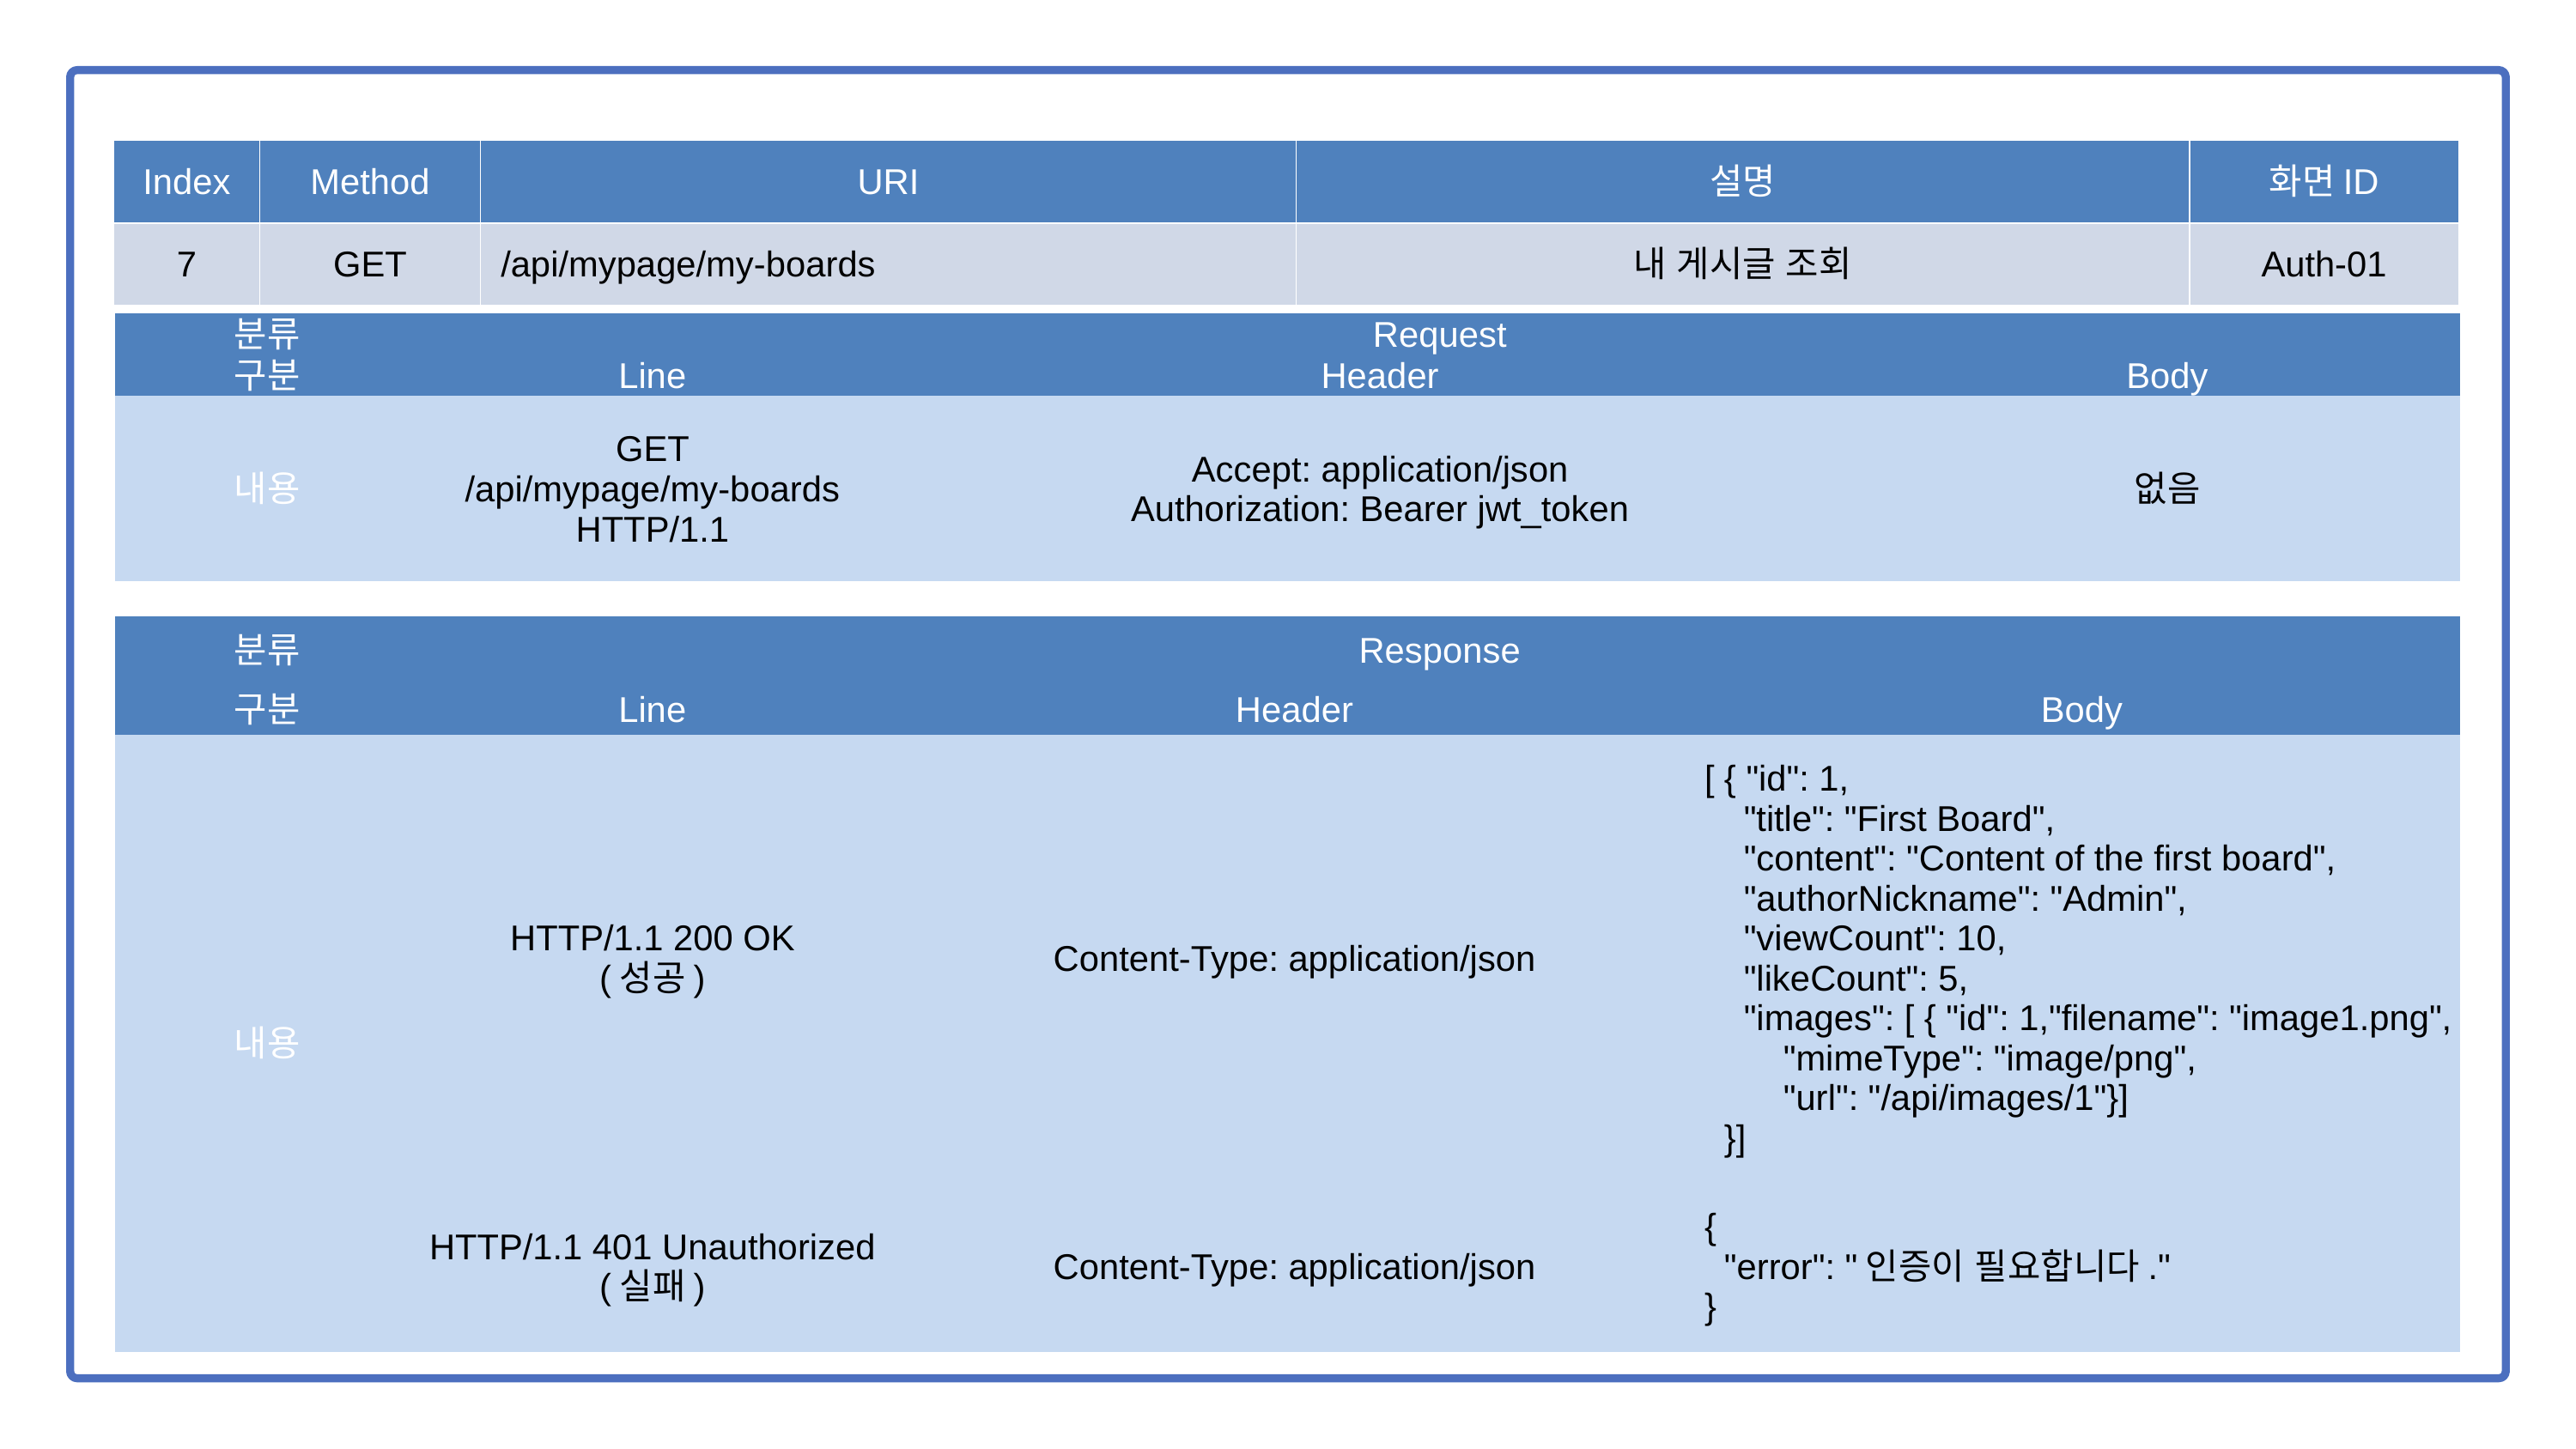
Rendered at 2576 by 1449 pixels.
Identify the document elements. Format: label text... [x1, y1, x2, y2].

table_cell Content-Type: application/json [886, 735, 1703, 1180]
table_cell Auth-01 [2190, 224, 2458, 305]
table_cell 구분 [115, 684, 419, 735]
table_cell [ { "id": 1, "title": "First Board", "content": "Content of the first board", "authorNickname": "Admin", "viewCount": 10, "likeCount": 5, "images": [ { "id": 1,"filename": "image1.png", "mimeType": "image/png", "url": "/api/images/1"}] }] [1703, 735, 2460, 1180]
table_header 설명 [1297, 141, 2189, 222]
table_header URI [481, 141, 1296, 222]
table_cell Header [886, 355, 1874, 396]
table_cell Accept: application/json Authorization: Bearer jwt_token [886, 396, 1874, 581]
table_header Method [260, 141, 480, 222]
table_cell 내용 [115, 735, 419, 1352]
table_header 화면ID [2190, 141, 2458, 222]
table_cell HTTP/1.1 200 OK (성공) [419, 735, 886, 1180]
table_cell { "error": "인증이 필요합니다." } [1703, 1180, 2460, 1352]
table_cell /api/mypage/my-boards [481, 224, 1296, 305]
table_cell HTTP/1.1 401 Unauthorized (실패) [419, 1180, 886, 1352]
table_cell 없음 [1874, 396, 2460, 581]
table_cell Header [886, 684, 1703, 735]
table_header 분류 [115, 616, 419, 684]
table_cell Line [419, 355, 886, 396]
table_cell Body [1874, 355, 2460, 396]
table_header Response [419, 616, 2460, 684]
table_cell Line [419, 684, 886, 735]
table_cell GET [260, 224, 480, 305]
table_cell 7 [114, 224, 259, 305]
table_cell 구분 [115, 355, 419, 396]
table_cell 내용 [115, 396, 419, 581]
table_cell 내 게시글 조회 [1297, 224, 2189, 305]
table_header 분류 [115, 313, 419, 355]
table_cell Content-Type: application/json [886, 1180, 1703, 1352]
table_header Index [114, 141, 259, 222]
text_box [70, 70, 2506, 1379]
table_cell GET /api/mypage/my-boards HTTP/1.1 [419, 396, 886, 581]
table_header Request [419, 313, 2460, 355]
table_cell Body [1703, 684, 2460, 735]
